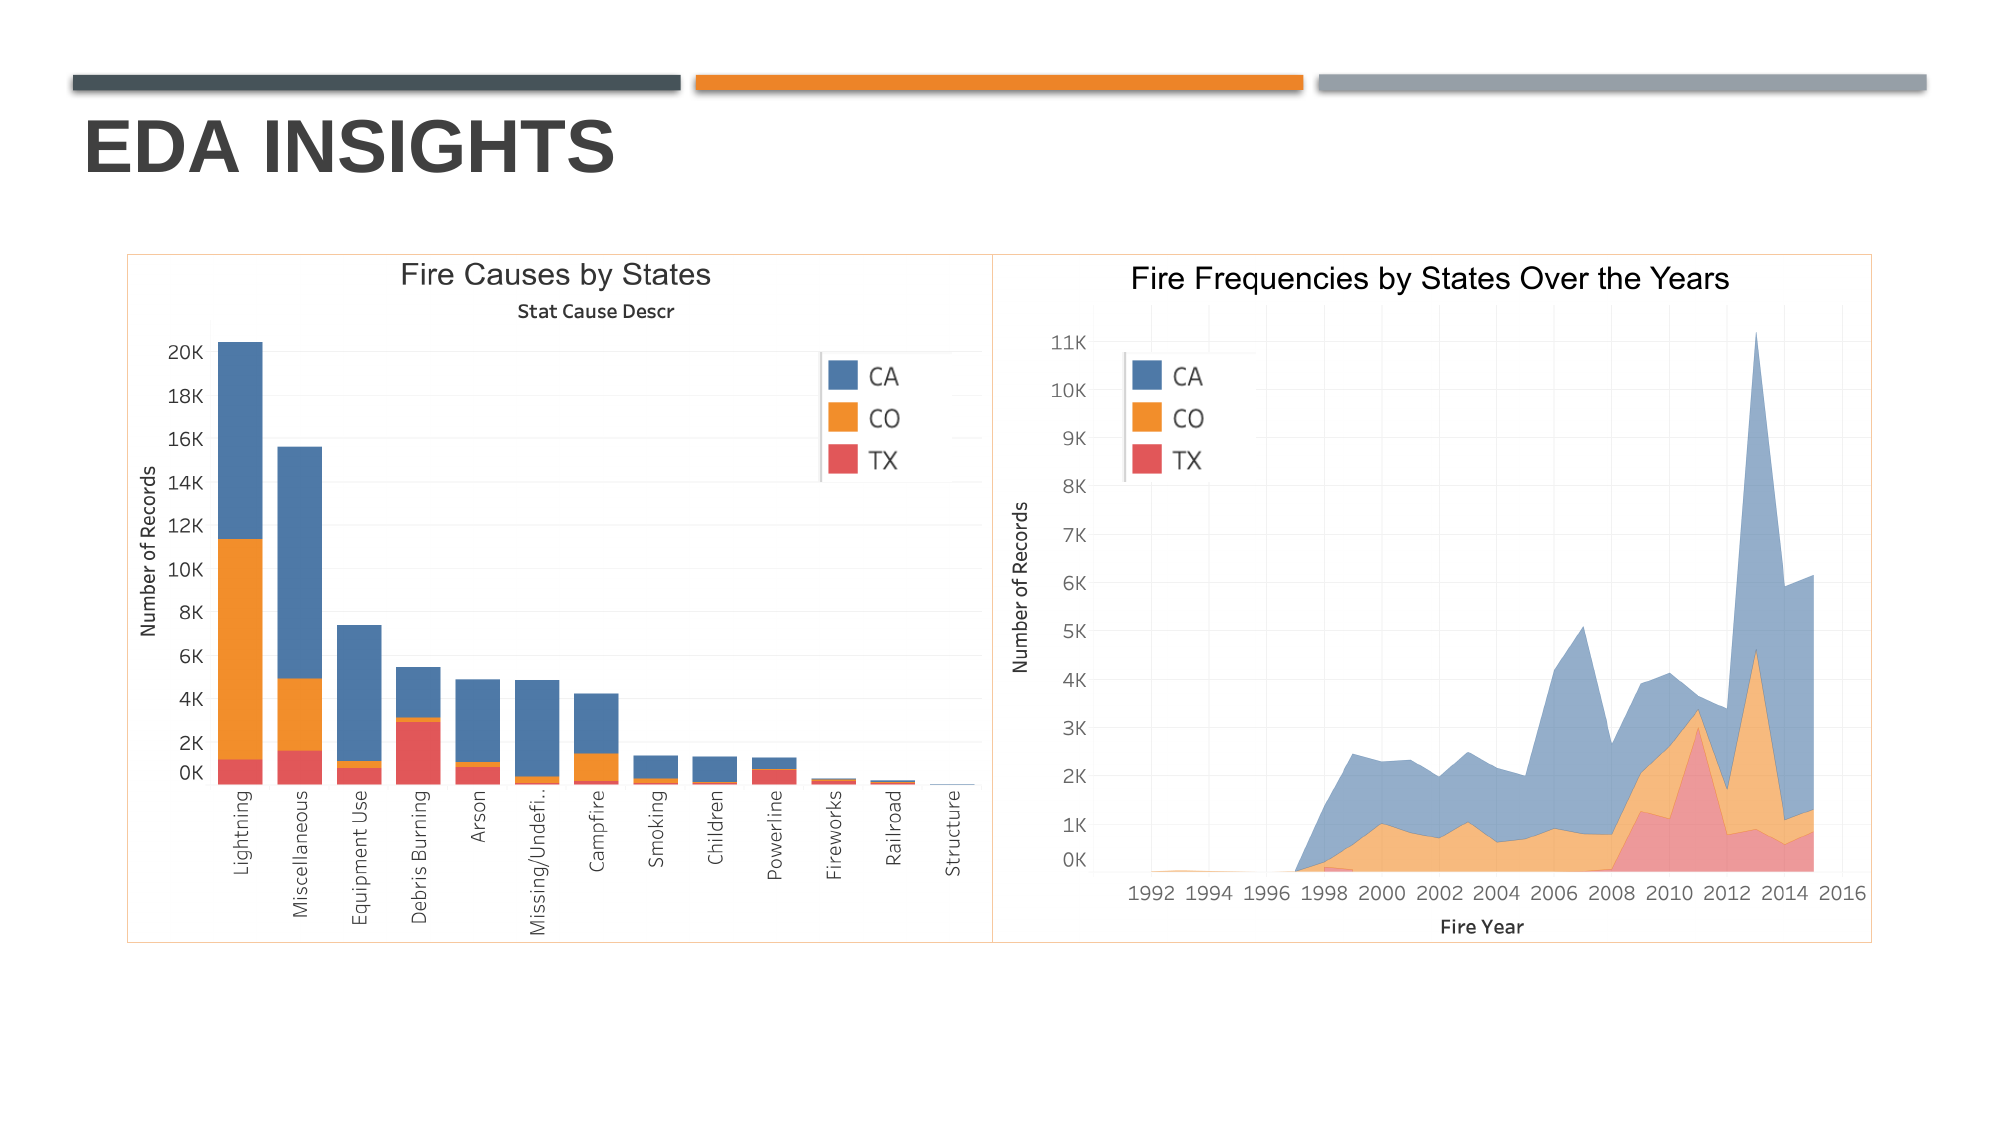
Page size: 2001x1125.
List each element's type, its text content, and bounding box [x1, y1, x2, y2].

text_box [36, 368, 1974, 1104]
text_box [127, 253, 1873, 943]
title EDA Insights [68, 93, 1872, 196]
picture [818, 352, 953, 483]
picture [1121, 352, 1257, 483]
